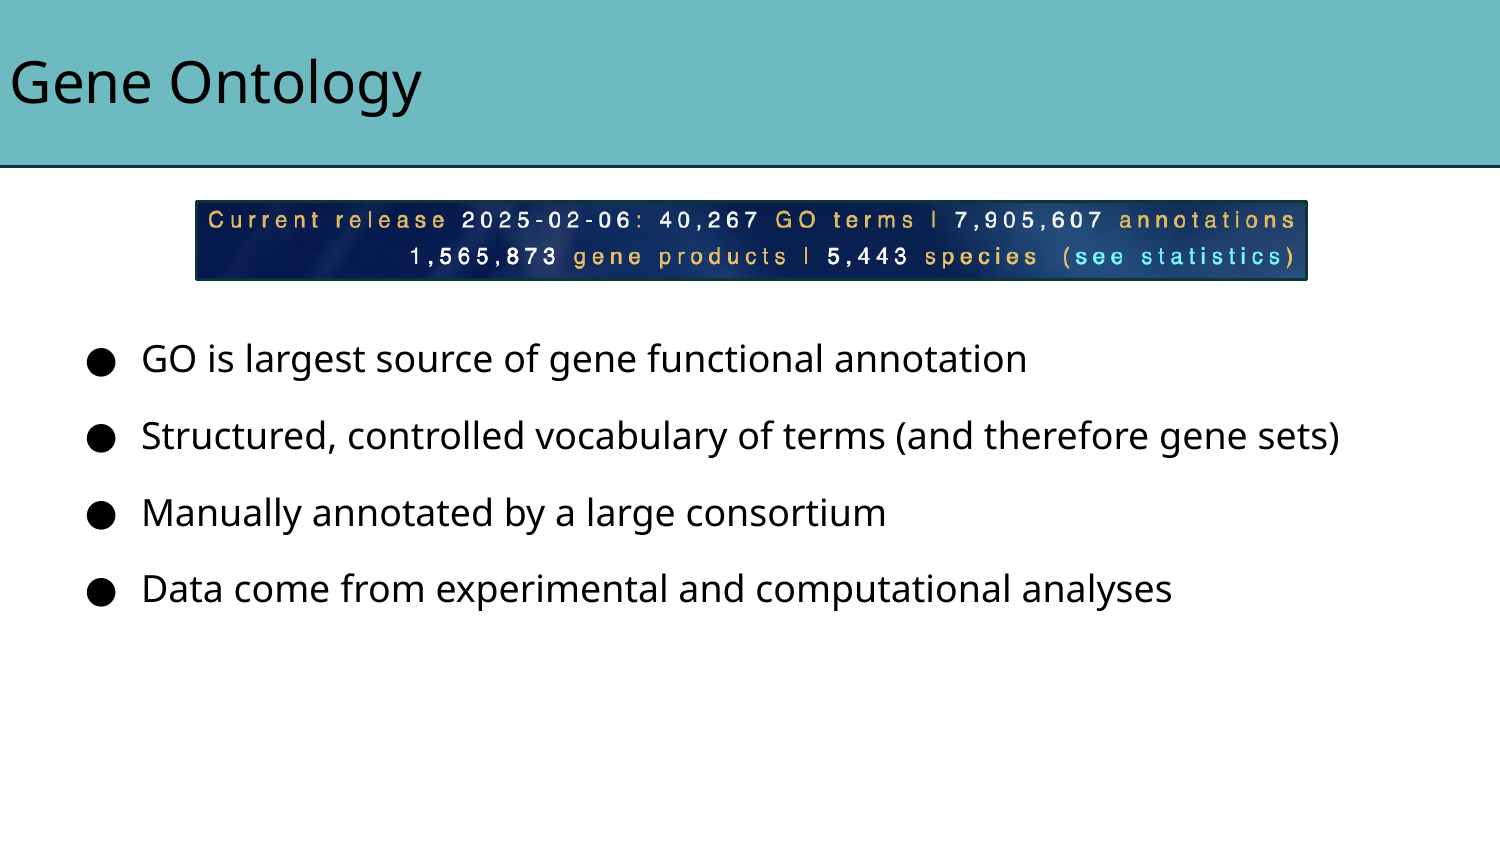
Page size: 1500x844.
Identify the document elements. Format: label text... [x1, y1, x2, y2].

picture [198, 202, 1306, 278]
title Gene Ontology [0, 0, 1500, 168]
list GO is largest source of gene functional annotation Structured, controlled vocabulary of terms (and therefore gene sets) Manually annotated by a large consortium Data come from experimental and computational analyses [51, 313, 1449, 750]
